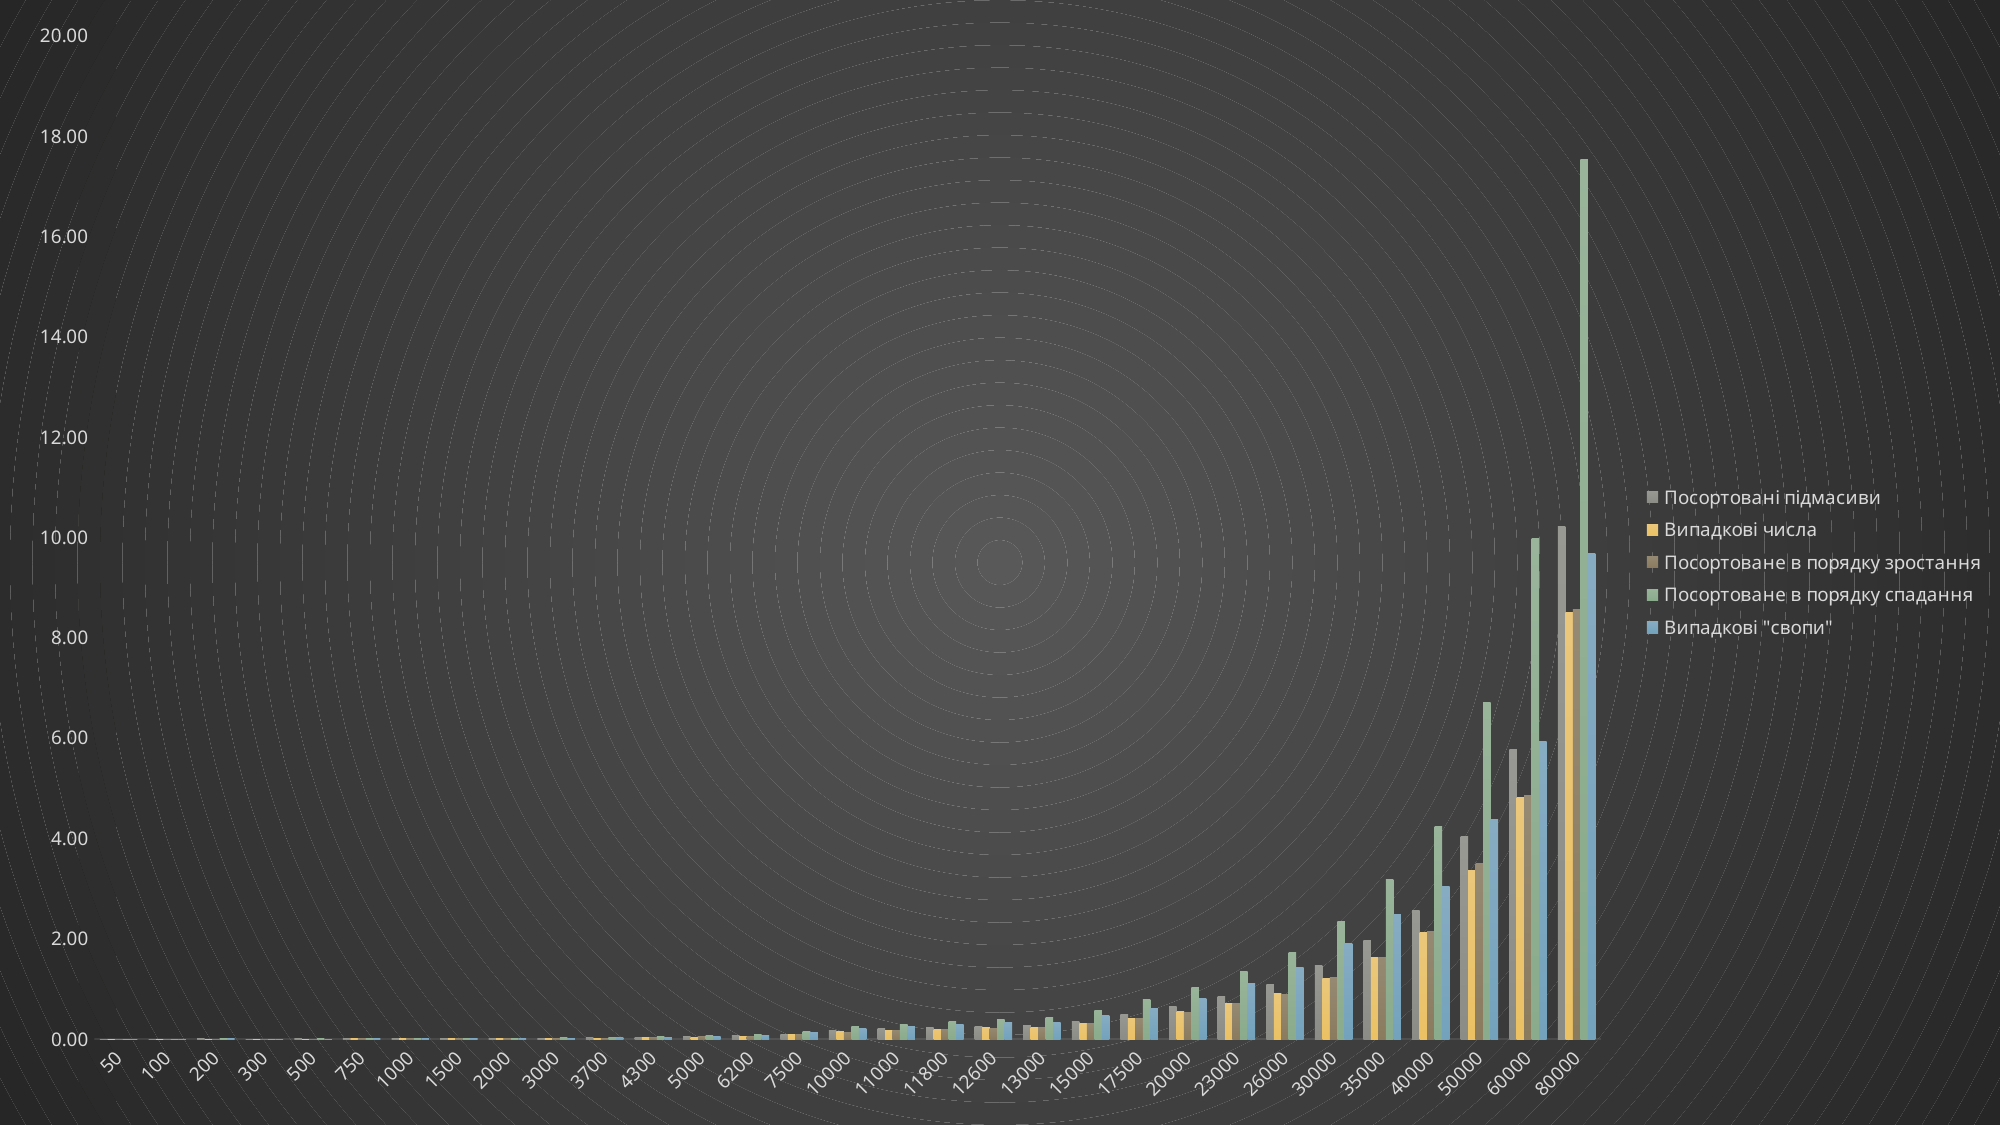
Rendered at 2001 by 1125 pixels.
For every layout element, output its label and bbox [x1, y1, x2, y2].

chart [0, 0, 2000, 1125]
